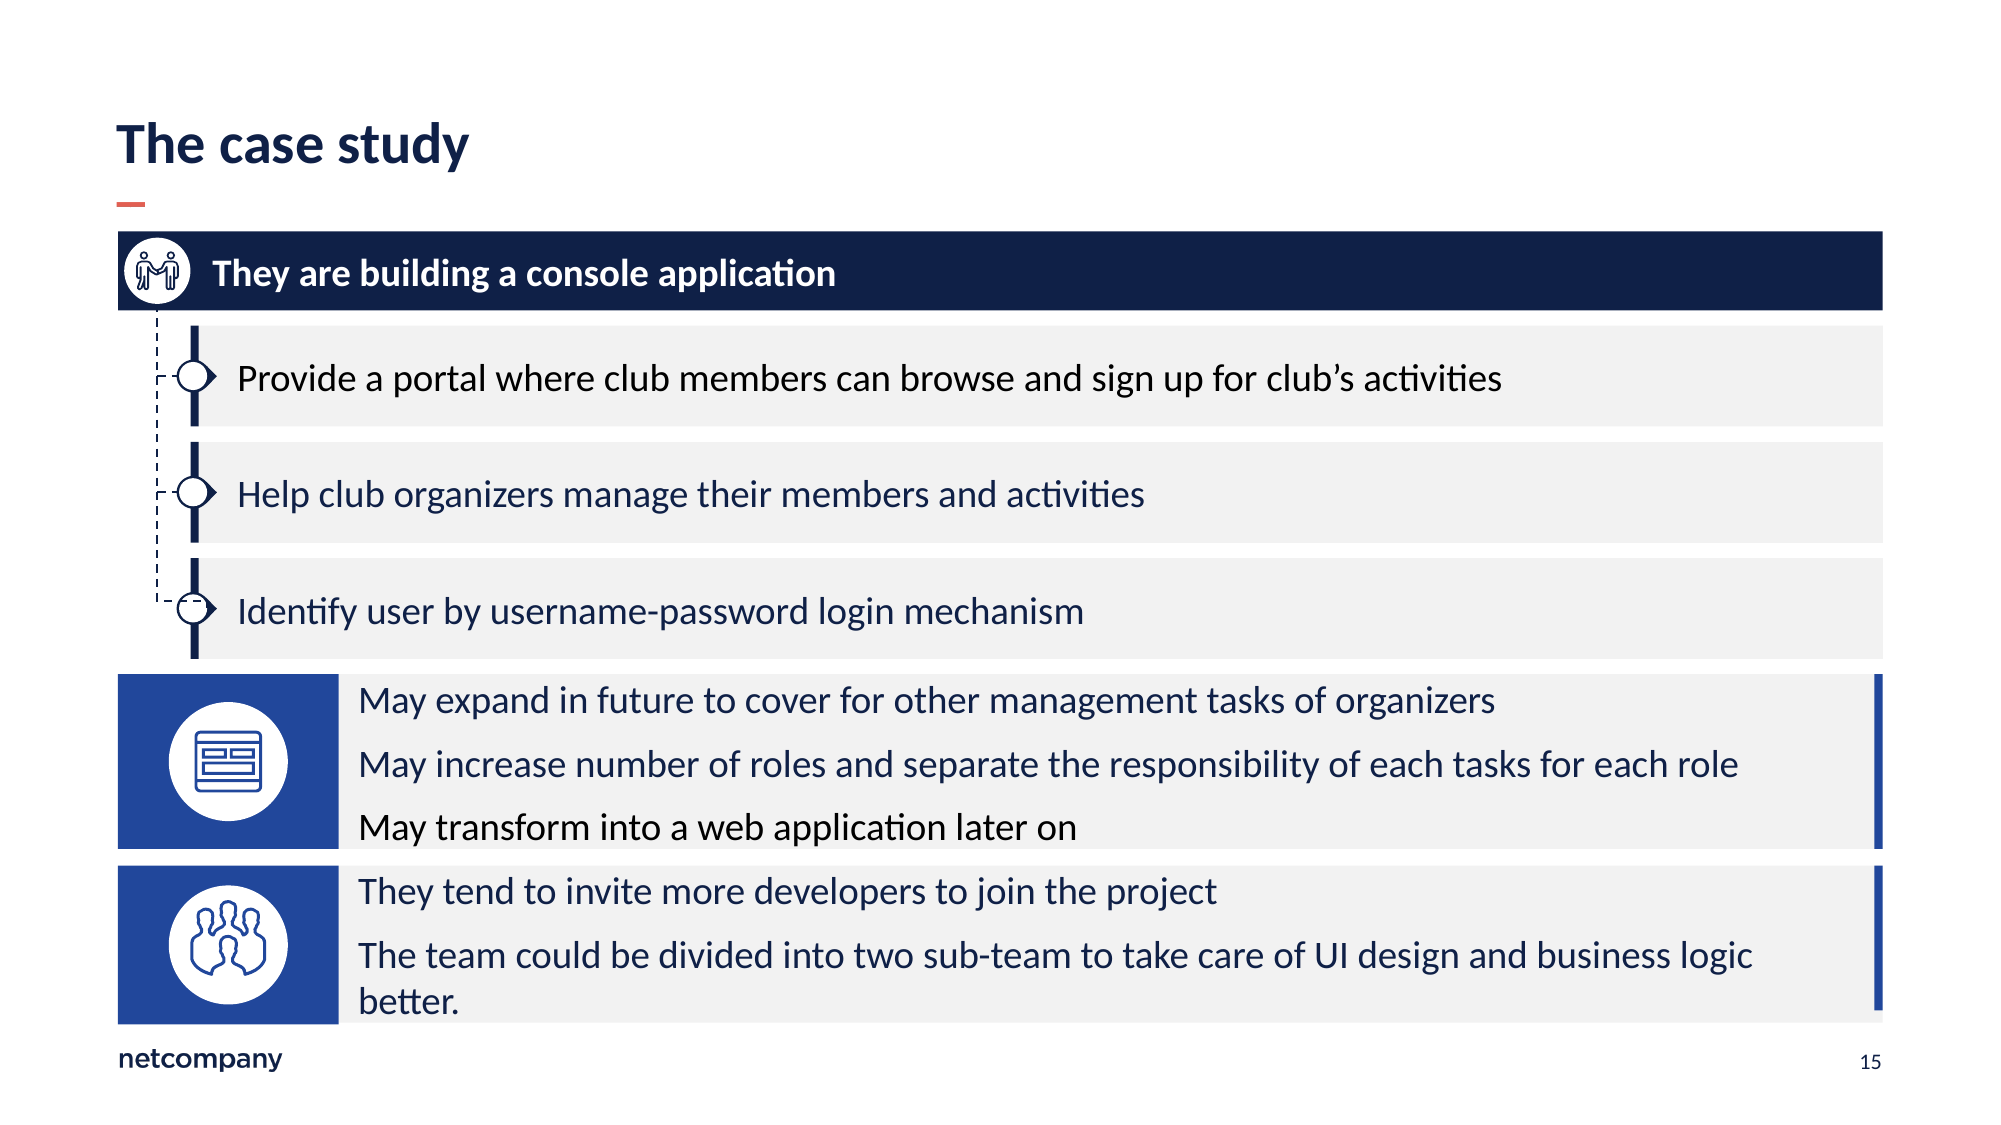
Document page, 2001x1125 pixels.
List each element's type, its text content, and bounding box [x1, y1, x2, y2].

text_box [123, 236, 192, 305]
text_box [15, 445, 321, 468]
text_box [1874, 674, 1883, 849]
text_box [117, 865, 339, 1025]
text_box [117, 674, 339, 849]
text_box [176, 359, 217, 393]
text_box Identify user by username-password login mechanism [197, 557, 1884, 660]
text_box Provide a portal where club members can browse and sign up for club’s activities [199, 325, 1884, 427]
text_box [136, 251, 179, 291]
text_box [190, 468, 199, 475]
text_box [190, 558, 199, 591]
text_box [176, 475, 217, 509]
text_box [190, 393, 199, 427]
text_box [190, 626, 199, 659]
text_box They are building a console application [118, 231, 1883, 311]
text_box May expand in future to cover for other management tasks of organizers May increase number of roles and separate the responsibility of each tasks for each role May transform into a web application later on [338, 673, 1884, 850]
text_box [190, 900, 267, 976]
text_box [167, 884, 289, 1006]
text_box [176, 591, 217, 626]
text_box Help club organizers manage their members and activities [197, 441, 1884, 544]
text_box [194, 730, 263, 793]
title The case study [116, 100, 1879, 175]
text_box They tend to invite more developers to join the project The team could be divided into two sub-team to take care of UI design and business logic better. [338, 864, 1884, 1024]
picture [118, 1049, 284, 1072]
text_box [190, 325, 199, 359]
text_box [167, 701, 289, 823]
text_box [190, 509, 199, 543]
text_box [1874, 865, 1883, 1011]
picture [116, 202, 145, 207]
